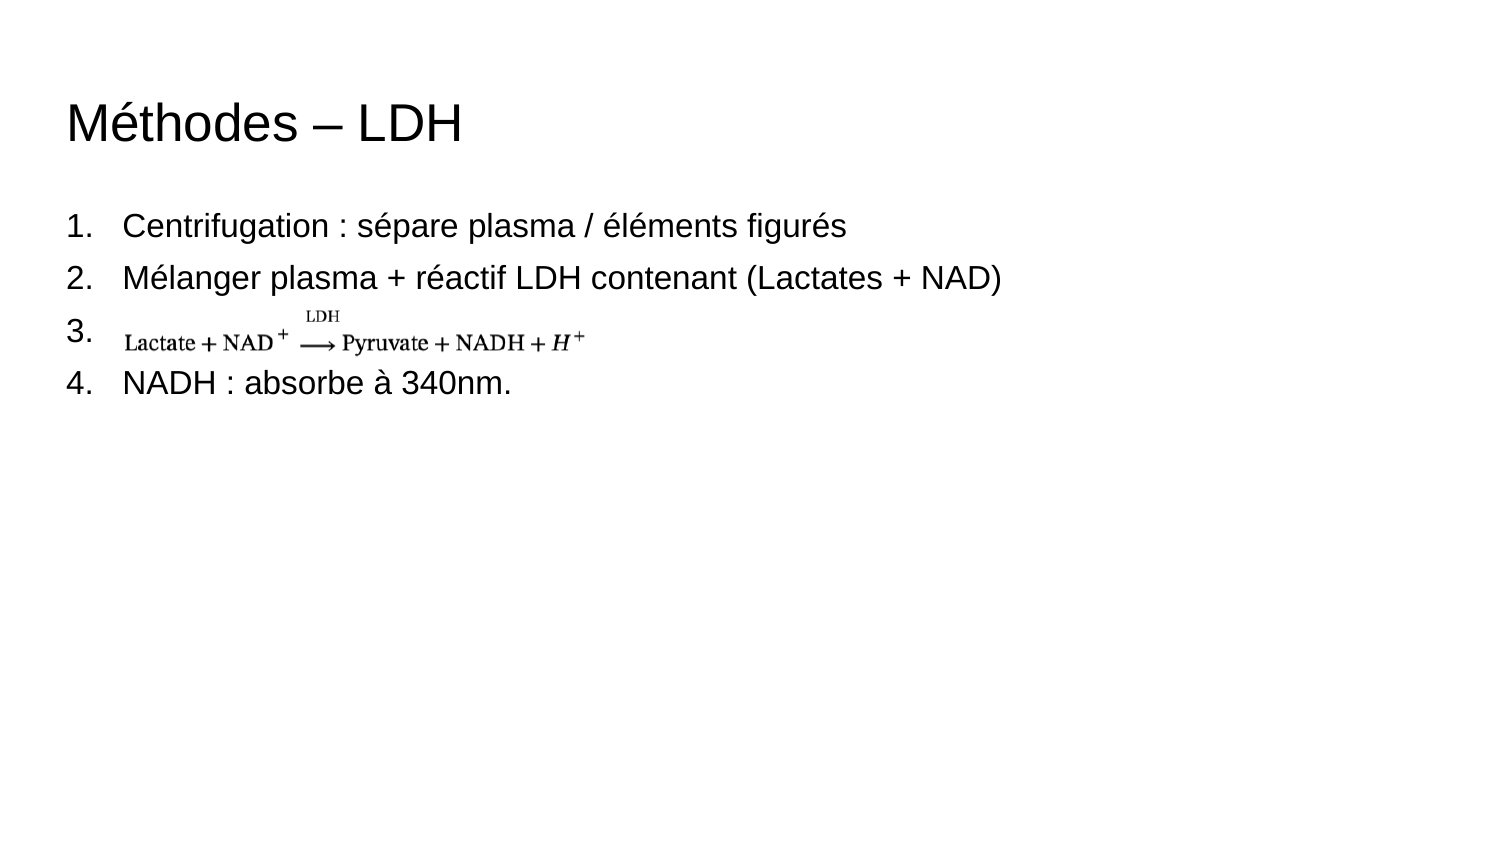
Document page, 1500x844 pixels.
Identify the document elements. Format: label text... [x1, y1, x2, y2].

title Méthodes – LDH [51, 72, 1449, 167]
picture [115, 305, 601, 367]
list Centrifugation : sépare plasma / éléments figurés Mélanger plasma + réactif LDH contenant (Lactates + NAD) NADH : absorbe à 340nm. [51, 189, 1500, 835]
